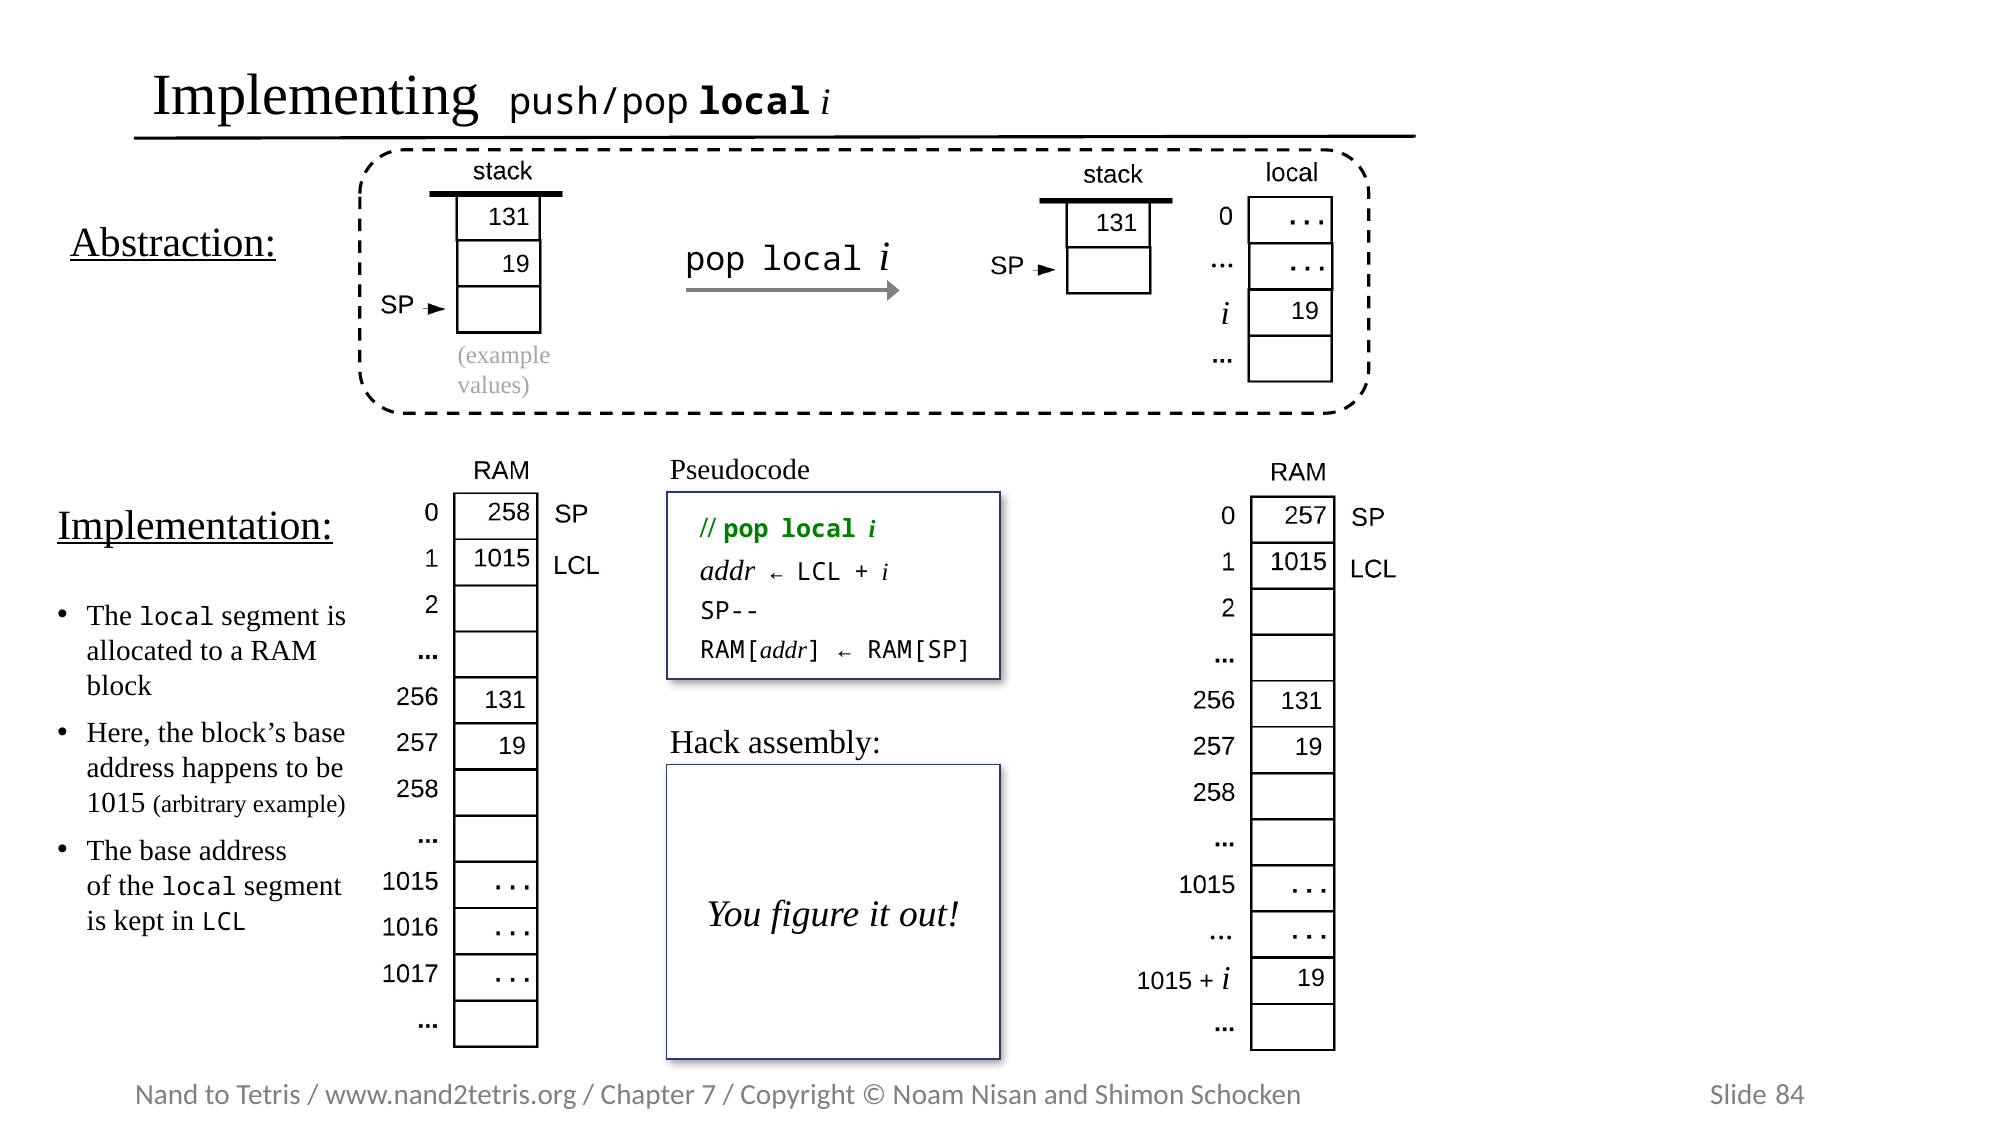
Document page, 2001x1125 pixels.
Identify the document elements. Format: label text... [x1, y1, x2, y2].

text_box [655, 712, 1037, 1059]
text_box The local segment is allocated to a RAM block Here, the block’s base address happens to be 1015 (arbitrary example) The base address of the local segment is kept in LCL [42, 588, 356, 944]
picture [356, 151, 1425, 1065]
text_box Implementation: [42, 490, 353, 588]
text_box Abstraction: [55, 207, 308, 335]
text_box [655, 442, 1156, 679]
title Implementing push/pop local i [137, 48, 1417, 144]
